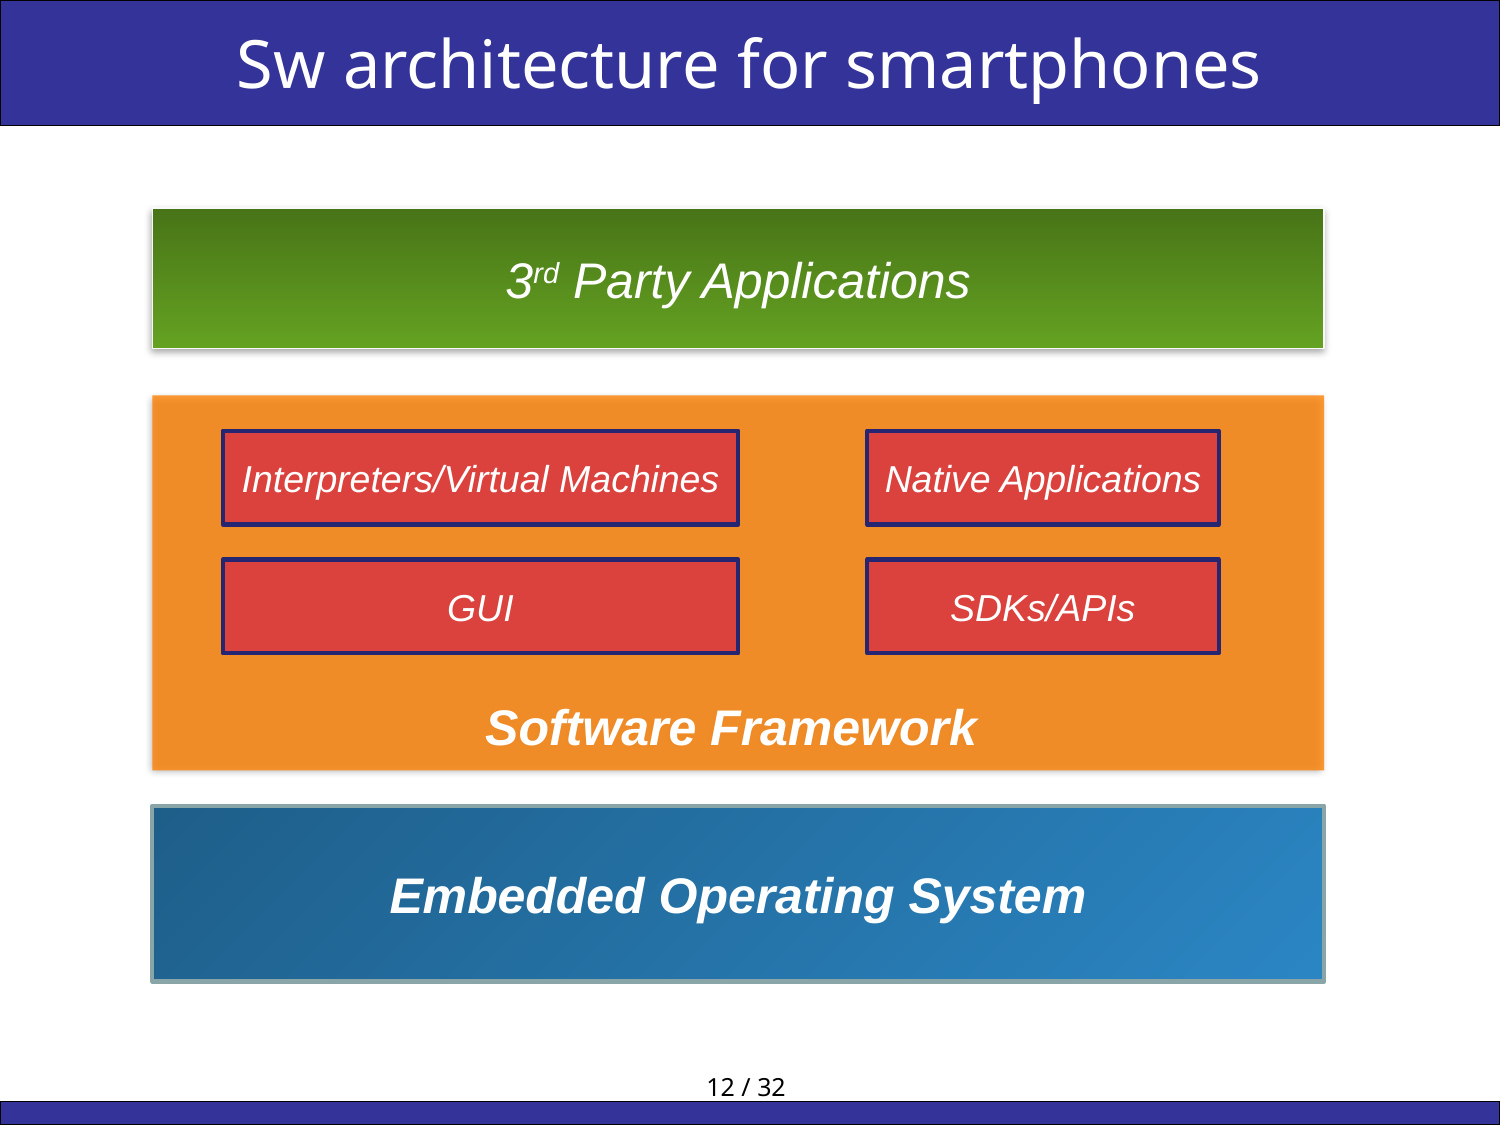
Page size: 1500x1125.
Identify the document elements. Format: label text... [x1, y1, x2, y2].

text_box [152, 395, 1325, 771]
text_box 3rd Party Applications [152, 207, 1325, 349]
text_box Embedded Operating System [150, 804, 1326, 984]
slide_number 12 / 32 [570, 1063, 922, 1118]
title Sw architecture for smartphones [29, 9, 1471, 114]
